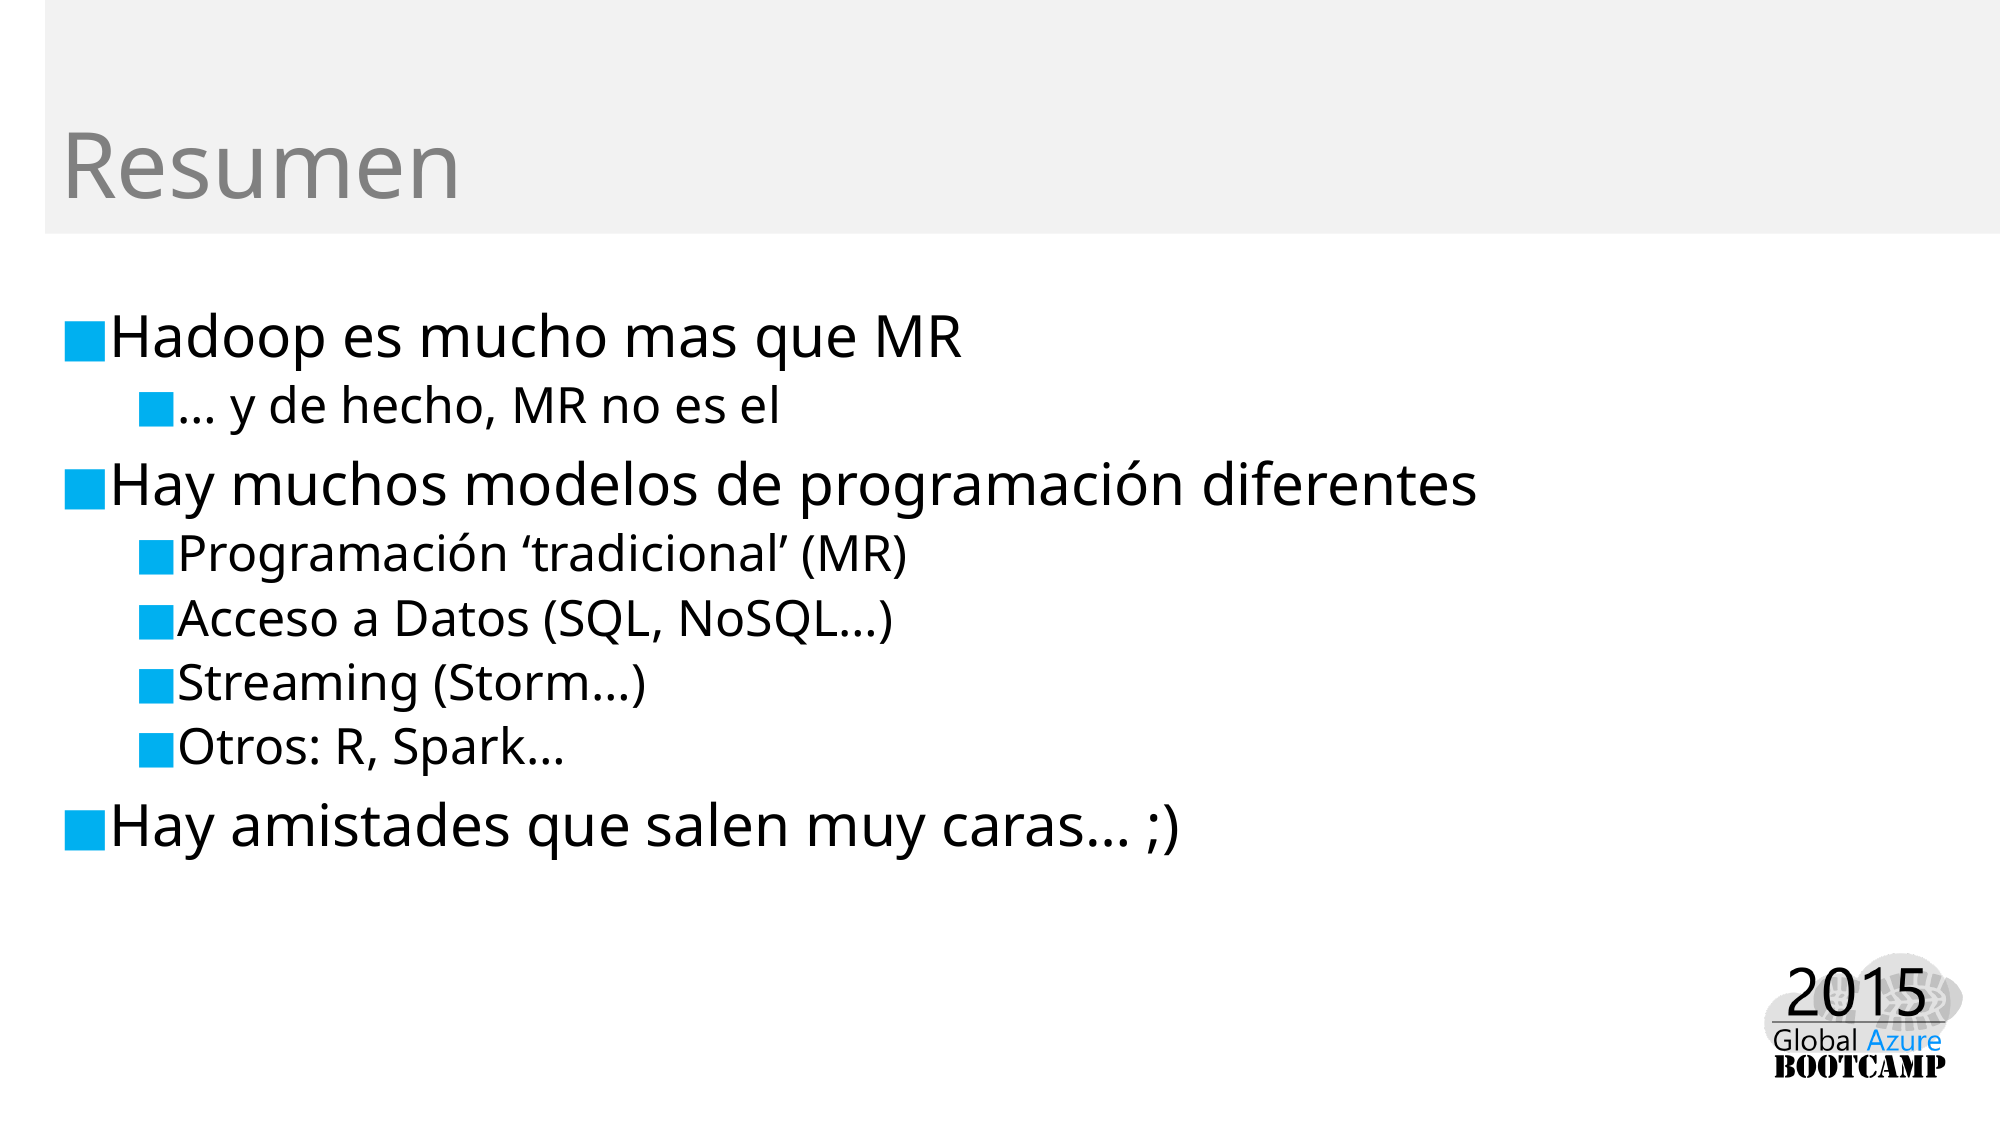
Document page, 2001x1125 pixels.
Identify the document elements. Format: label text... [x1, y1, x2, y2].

list Hadoop es mucho mas que MR … y de hecho, MR no es el Hay muchos modelos de programación diferentes Programación ‘tradicional’ (MR) Acceso a Datos (SQL, NoSQL…) Streaming (Storm…) Otros: R, Spark… Hay amistades que salen muy caras… ;) [45, 299, 1863, 1014]
picture [1758, 942, 1967, 1084]
title Resumen [45, 59, 1863, 278]
